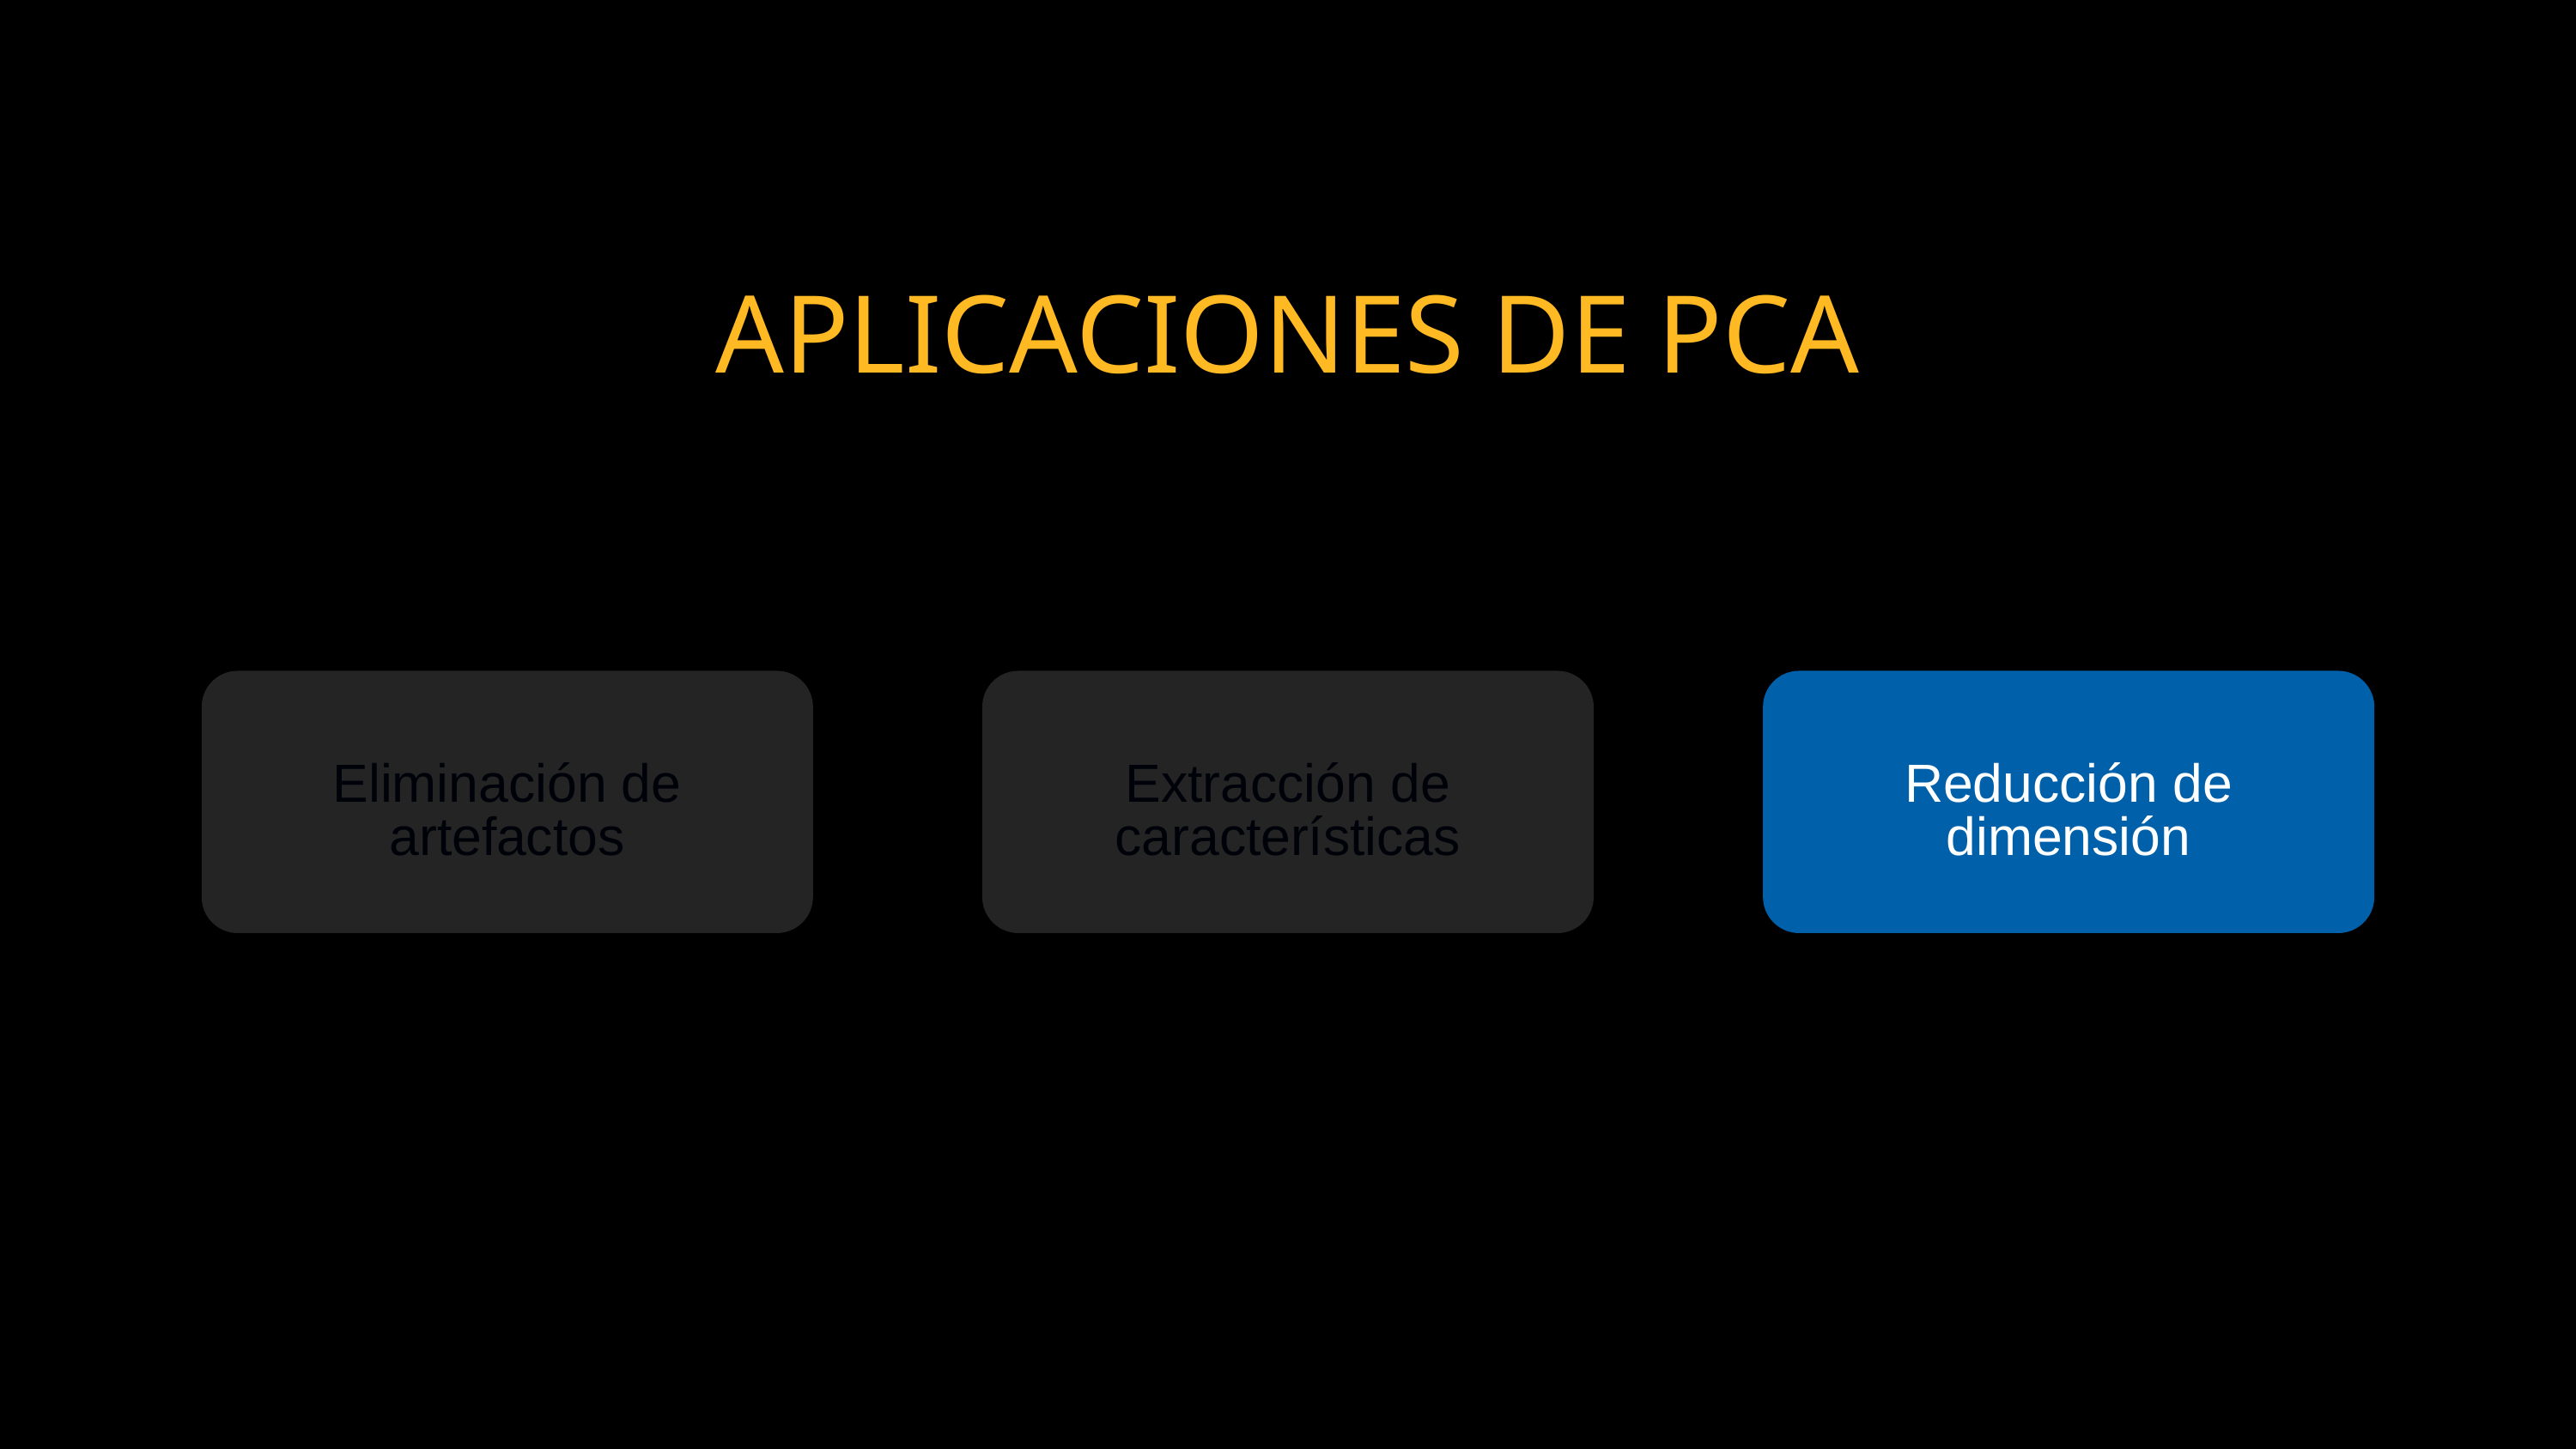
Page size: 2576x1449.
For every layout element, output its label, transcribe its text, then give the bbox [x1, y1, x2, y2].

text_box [201, 670, 814, 934]
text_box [981, 670, 1595, 934]
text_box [1762, 670, 2375, 934]
text_box APLICACIONES DE PCA [643, 244, 1933, 395]
